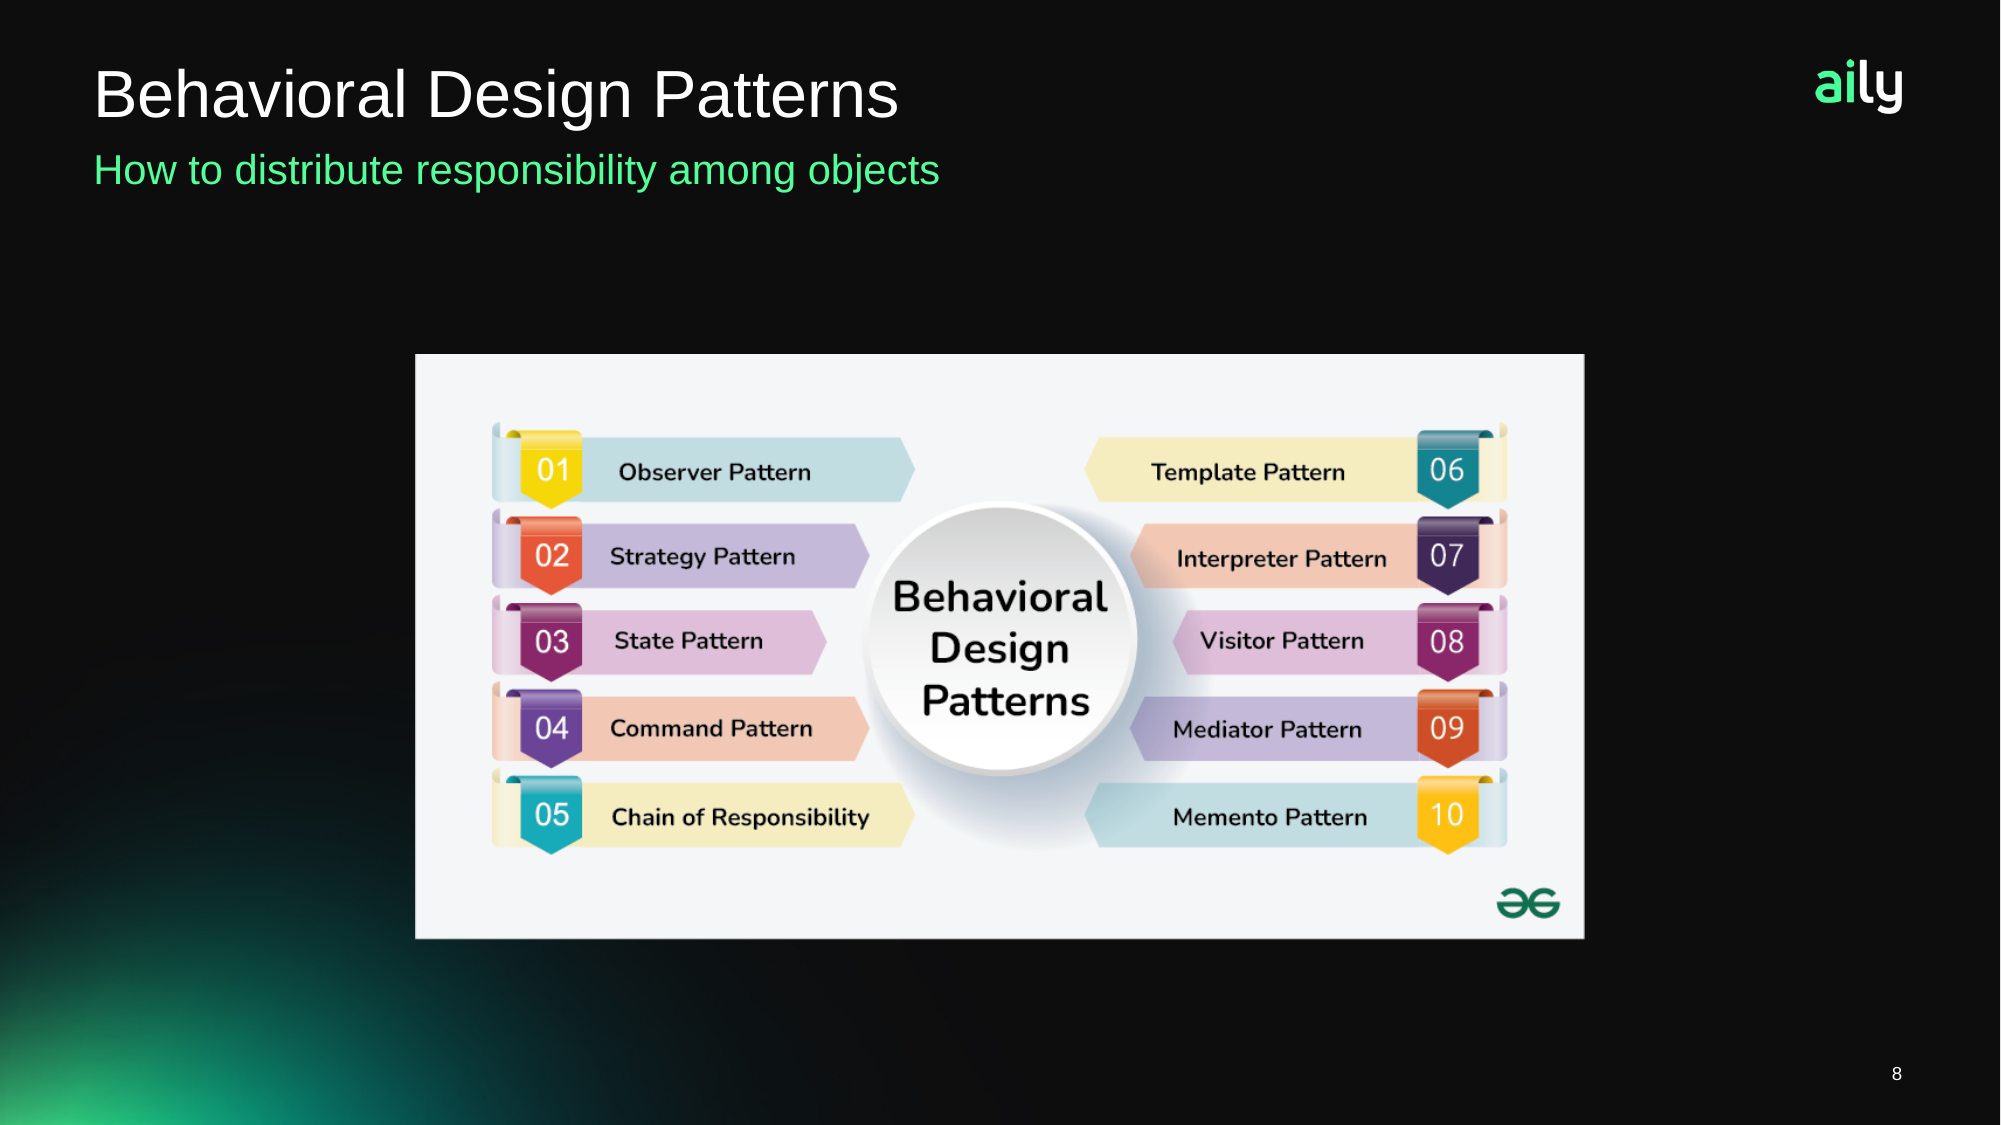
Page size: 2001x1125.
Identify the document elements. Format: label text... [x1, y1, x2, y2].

picture [0, 0, 2001, 1125]
list How to distribute responsibility among objects [93, 148, 1786, 218]
title Behavioral Design Patterns [93, 59, 1786, 148]
slide_number 8 [1452, 1042, 1903, 1103]
